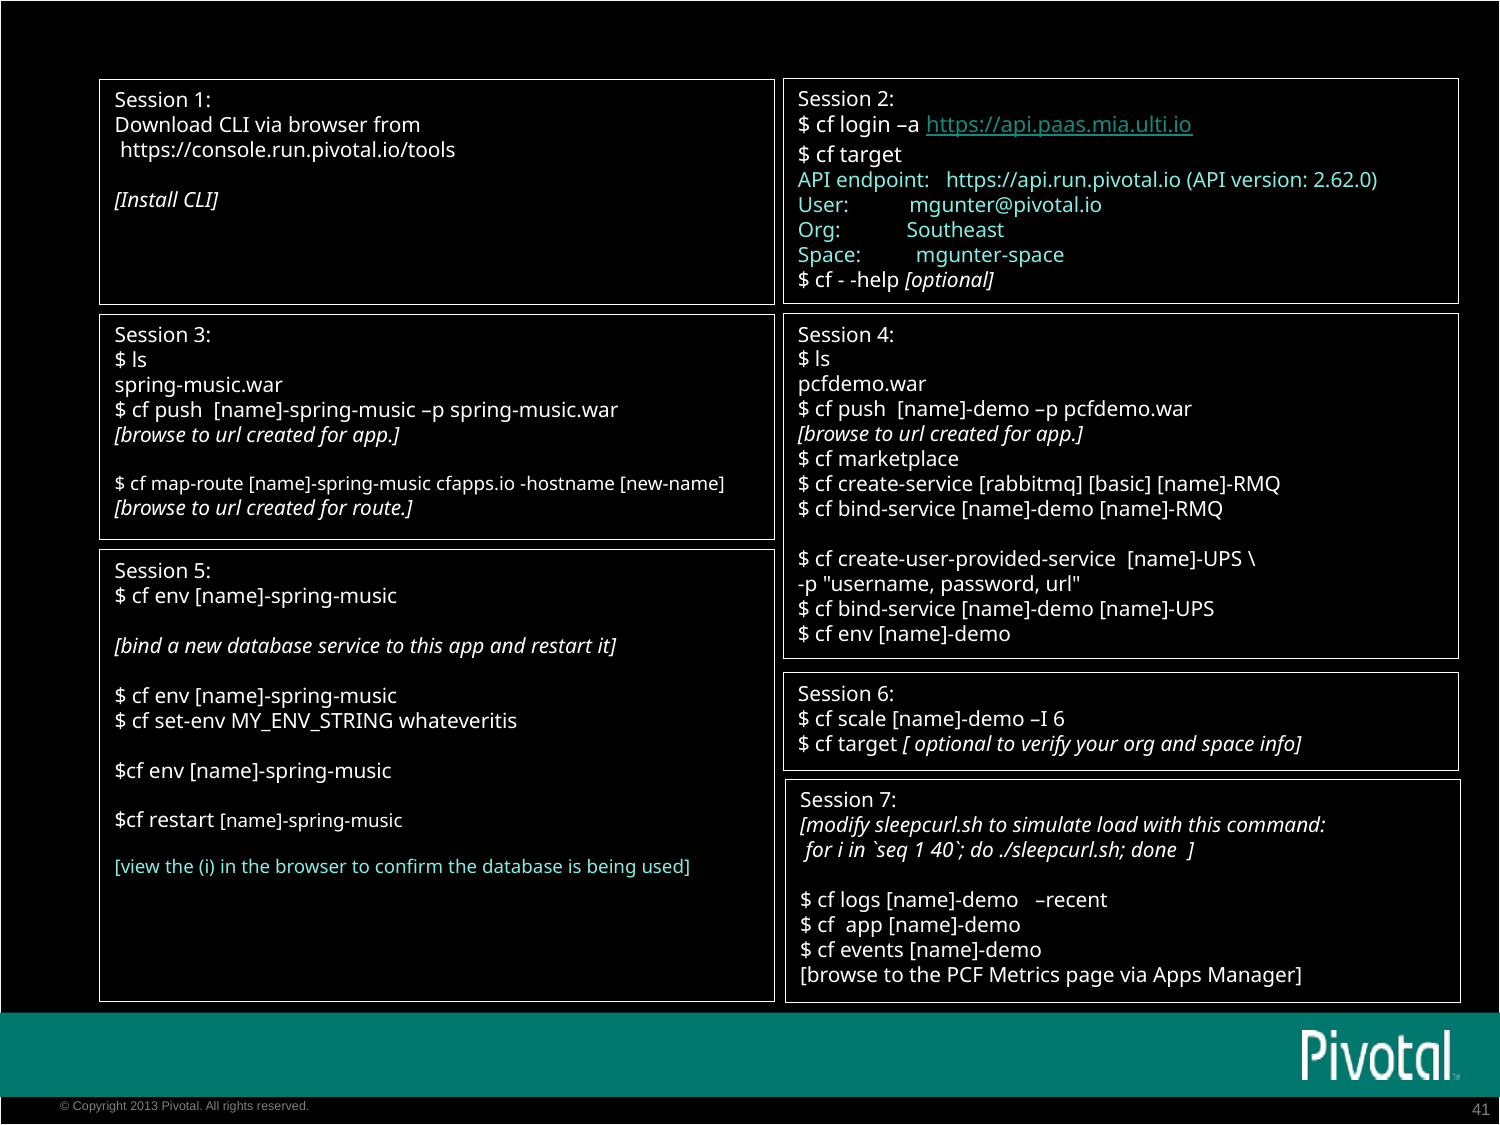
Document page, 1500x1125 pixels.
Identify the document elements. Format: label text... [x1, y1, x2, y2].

text_box Session 2: $ cf login –a https://api.paas.mia.ulti.io $ cf target API endpoint: https://api.run.pivotal.io (API version: 2.62.0) User: mgunter@pivotal.io Org: Southeast Space: mgunter-space $ cf - -help [optional] [783, 78, 1459, 304]
text_box Session 3: $ ls spring-music.war $ cf push [name]-spring-music –p spring-music.war [browse to url created for app.] $ cf map-route [name]-spring-music cfapps.io -hostname [new-name] [browse to url created for route.] [99, 314, 775, 540]
text_box Session 5: $ cf env [name]-spring-music [bind a new database service to this app and restart it] $ cf env [name]-spring-music $ cf set-env MY_ENV_STRING whateveritis $cf env [name]-spring-music $cf restart [name]-spring-music [view the (i) in the browser to confirm the database is being used] [99, 549, 775, 1002]
text_box Session 1: Download CLI via browser from https://console.run.pivotal.io/tools [Install CLI] [99, 79, 775, 305]
text_box Session 7: [modify sleepcurl.sh to simulate load with this command: for i in `seq 1 40`; do ./sleepcurl.sh; done ] $ cf logs [name]-demo –recent $ cf app [name]-demo $ cf events [name]-demo [browse to the PCF Metrics page via Apps Manager] [785, 779, 1461, 1003]
text_box Session 6: $ cf scale [name]-demo –I 6 $ cf target [ optional to verify your org and space info] [783, 672, 1459, 771]
text_box Session 4: $ ls pcfdemo.war $ cf push [name]-demo –p pcfdemo.war [browse to url created for app.] $ cf marketplace $ cf create-service [rabbitmq] [basic] [name]-RMQ $ cf bind-service [name]-demo [name]-RMQ $ cf create-user-provided-service [name]-UPS \ -p "username, password, url" $ cf bind-service [name]-demo [name]-UPS $ cf env [name]-demo [783, 313, 1459, 659]
picture [1302, 1030, 1460, 1080]
